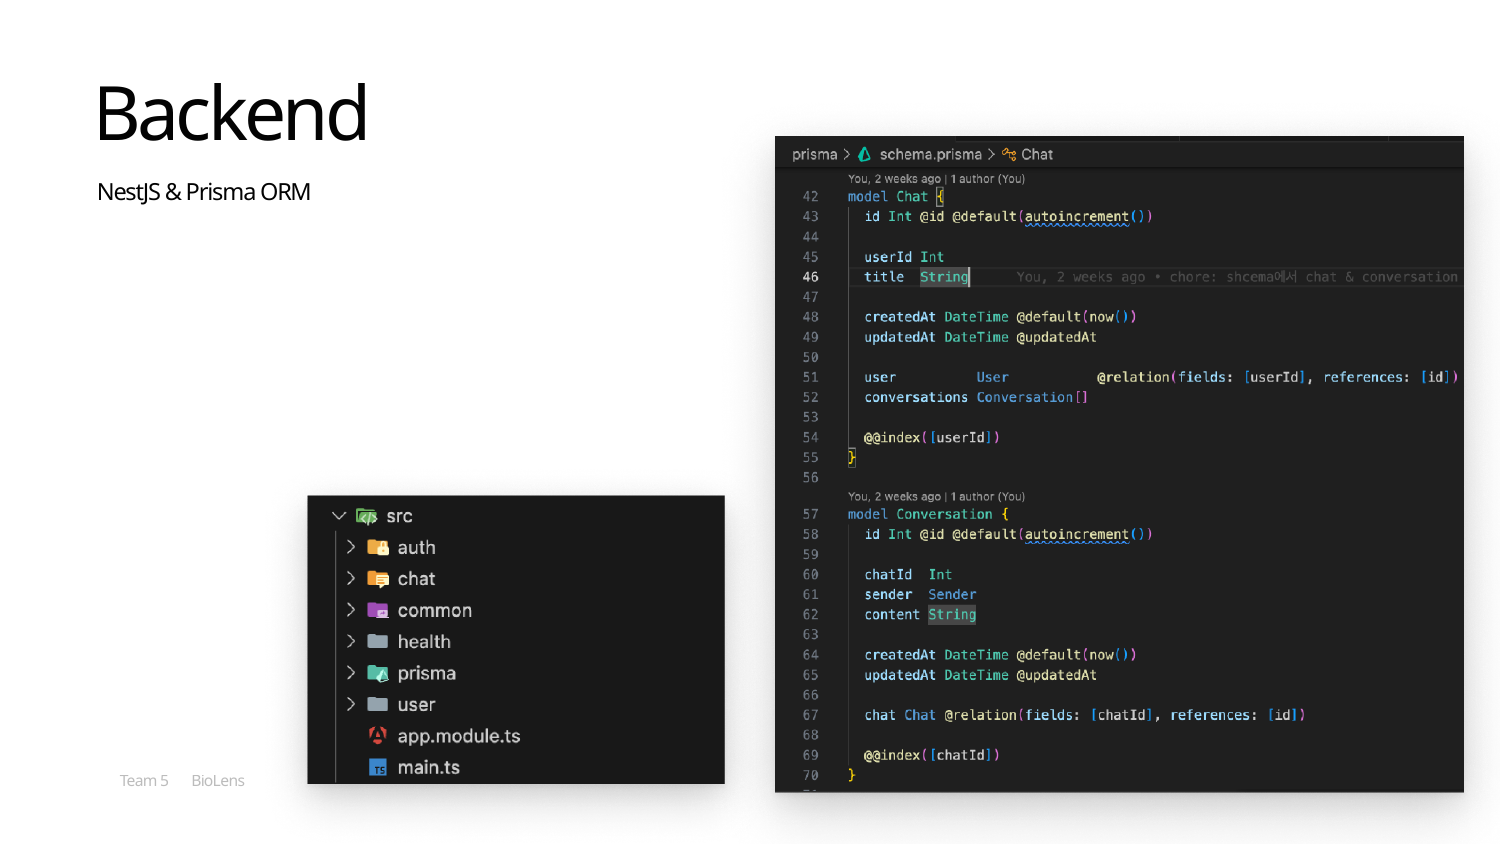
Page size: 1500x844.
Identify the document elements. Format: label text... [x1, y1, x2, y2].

picture [257, 93, 1500, 844]
text_box Team 5 [78, 769, 149, 790]
text_box Backend [78, 78, 873, 156]
text_box BioLens [149, 769, 257, 790]
text_box NestJS & Prisma ORM [82, 175, 550, 205]
